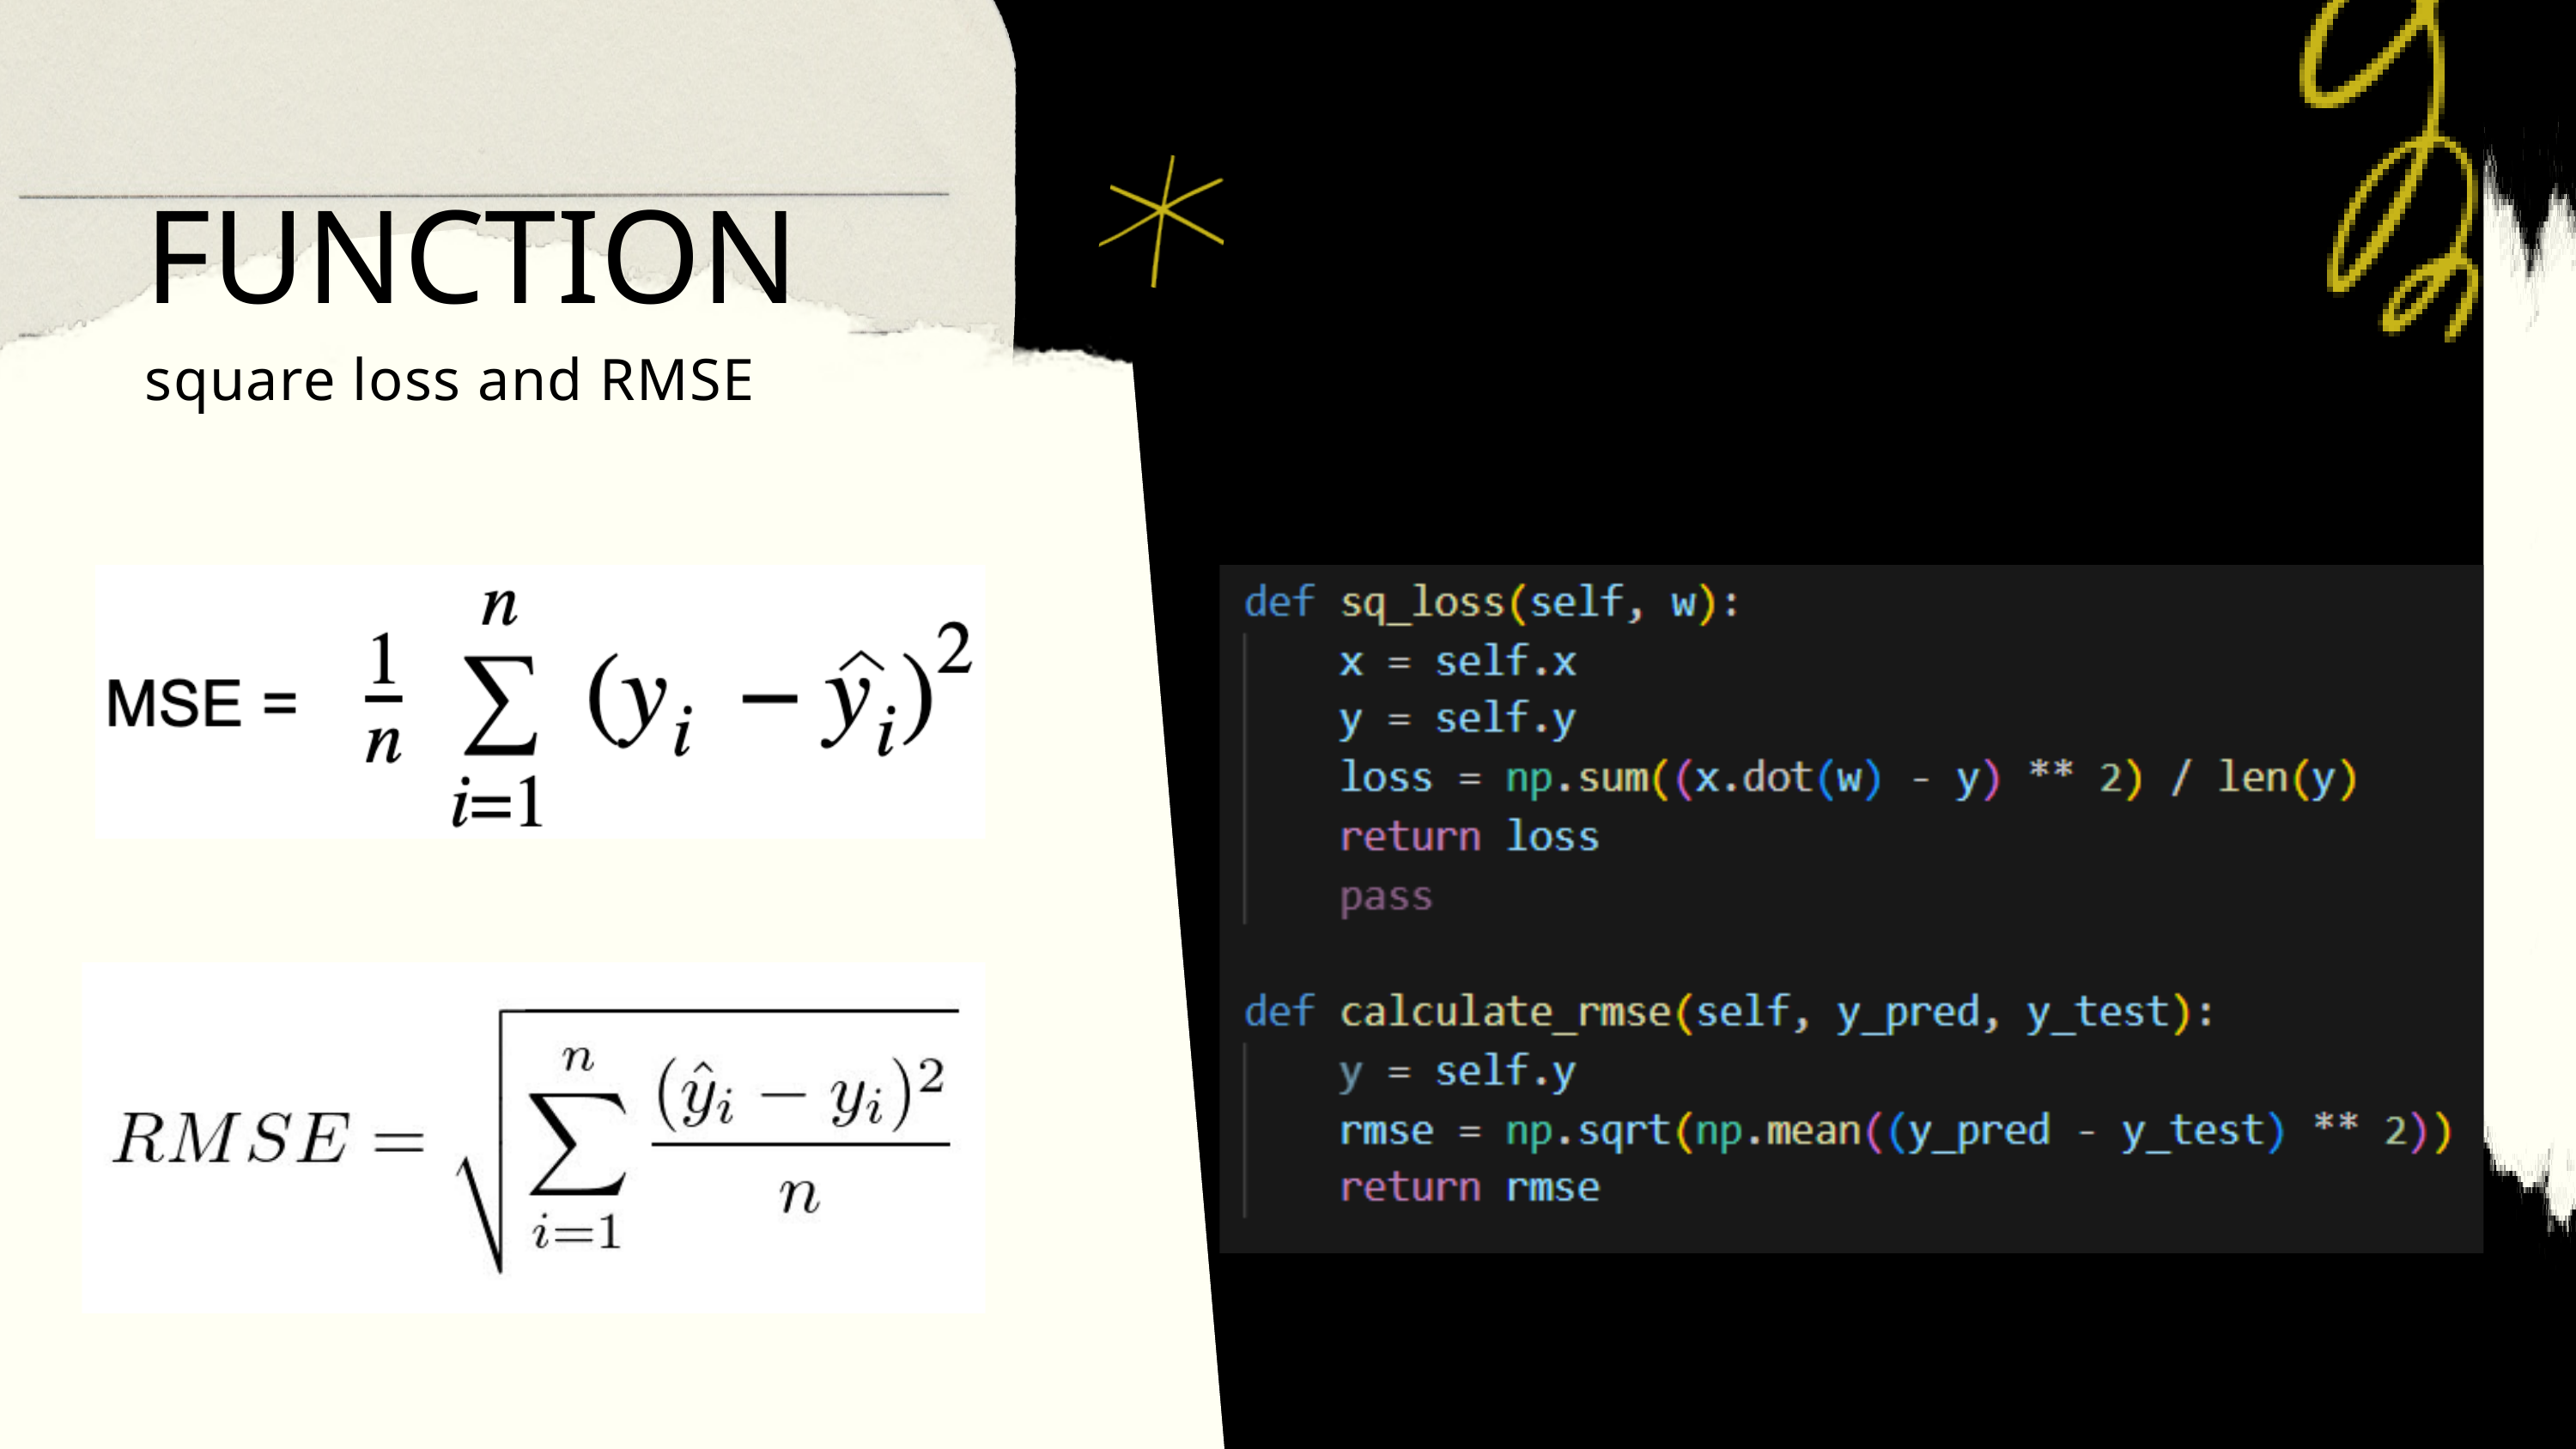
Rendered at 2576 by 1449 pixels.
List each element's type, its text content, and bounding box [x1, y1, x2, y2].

text_box [94, 565, 986, 839]
text_box [1219, 565, 2484, 1253]
text_box [0, 173, 1224, 1449]
text_box [1093, 144, 1238, 300]
text_box [82, 962, 986, 1314]
text_box [0, 0, 1030, 268]
text_box [2483, 0, 2576, 1449]
text_box [2277, 0, 2484, 343]
text_box FUNCTION [144, 174, 925, 330]
text_box square loss and RMSE [144, 336, 903, 412]
